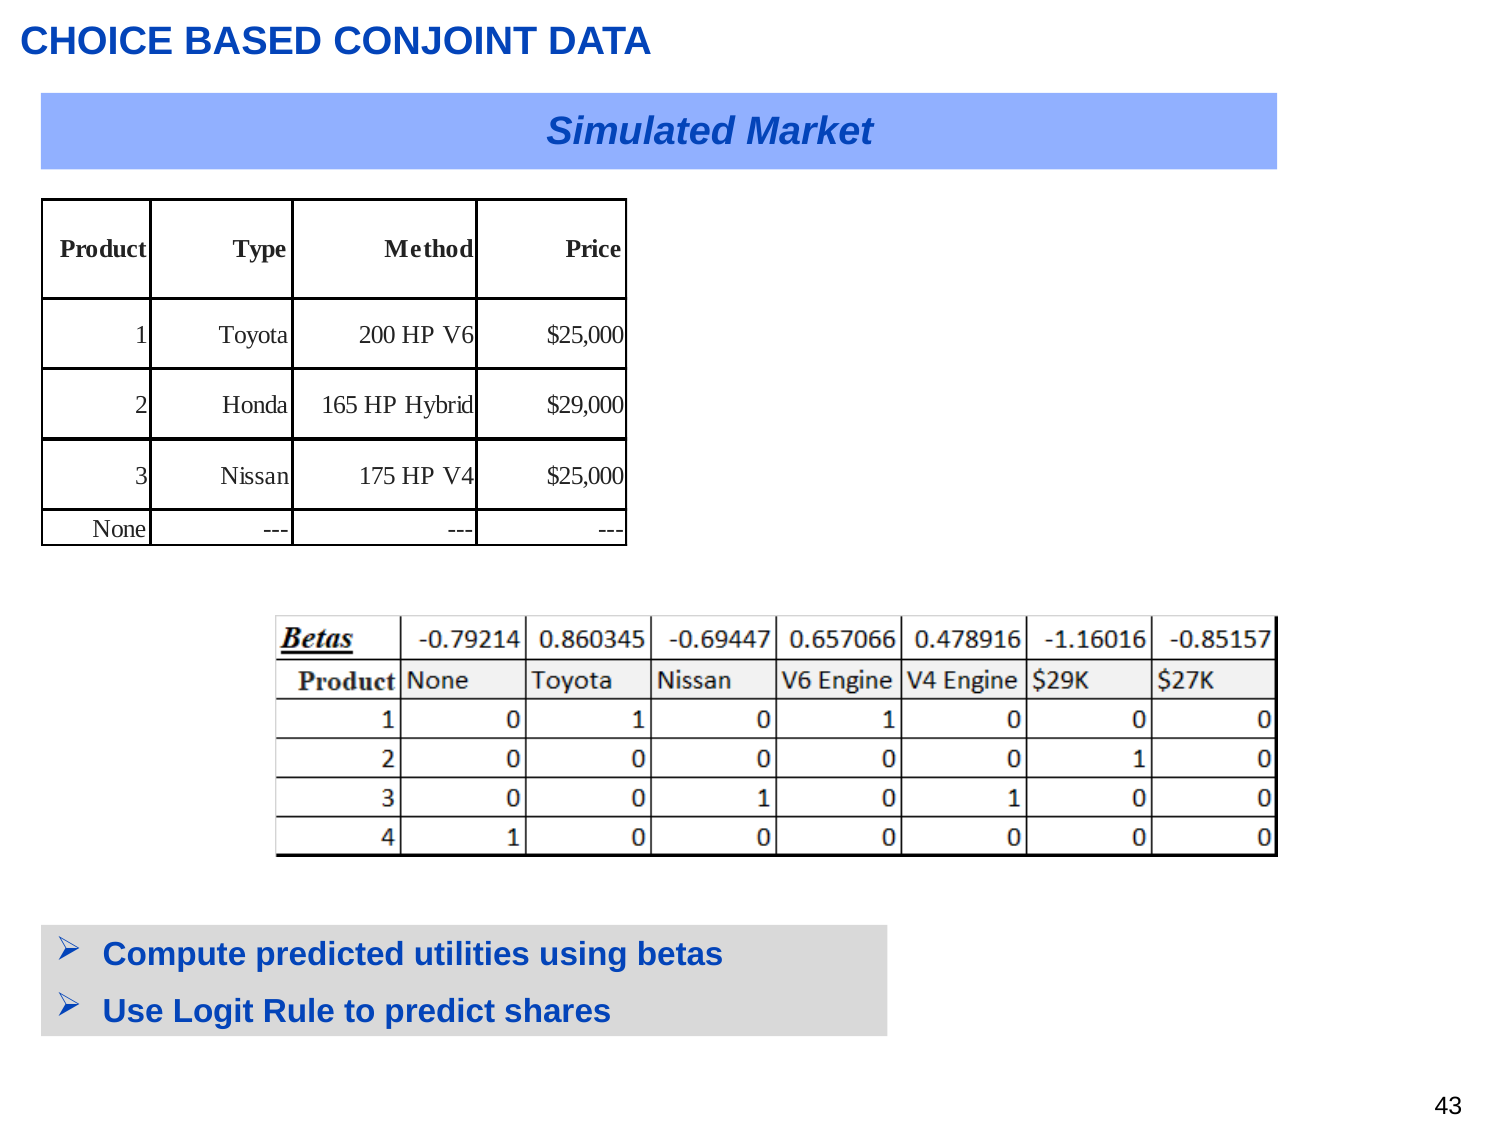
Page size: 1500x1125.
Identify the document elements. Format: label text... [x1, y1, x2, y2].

slide_number 42 [1149, 1089, 1463, 1121]
title CHOICE BASED CONJOINT DATA [19, 15, 1463, 64]
text_box Compute predicted utilities using betas Use Logit Rule to predict shares [41, 924, 888, 1037]
picture [275, 615, 1278, 857]
picture [40, 198, 630, 548]
text_box [40, 92, 1278, 170]
text_box Simulated Market [114, 105, 1307, 153]
